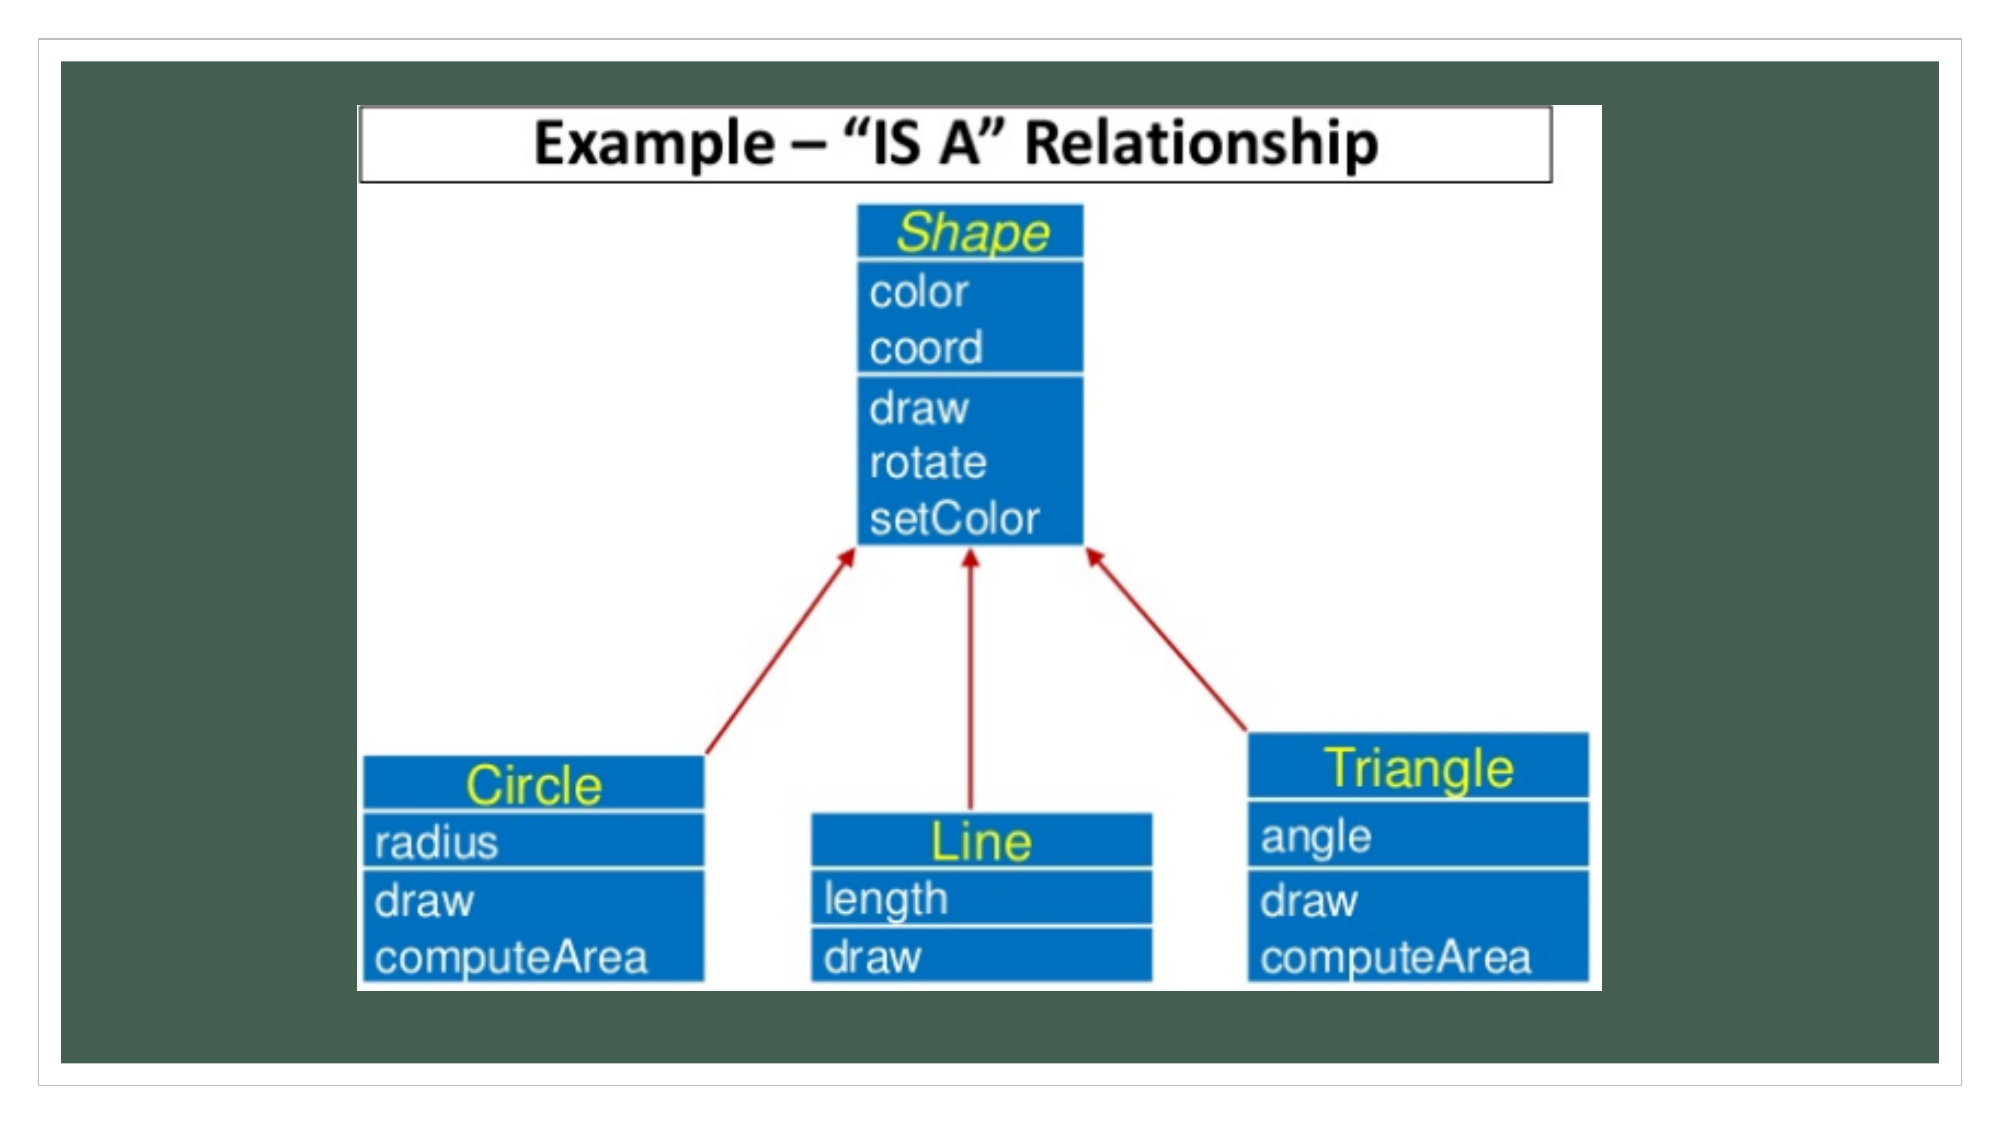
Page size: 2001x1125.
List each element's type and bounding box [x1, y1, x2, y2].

picture [357, 105, 1602, 991]
